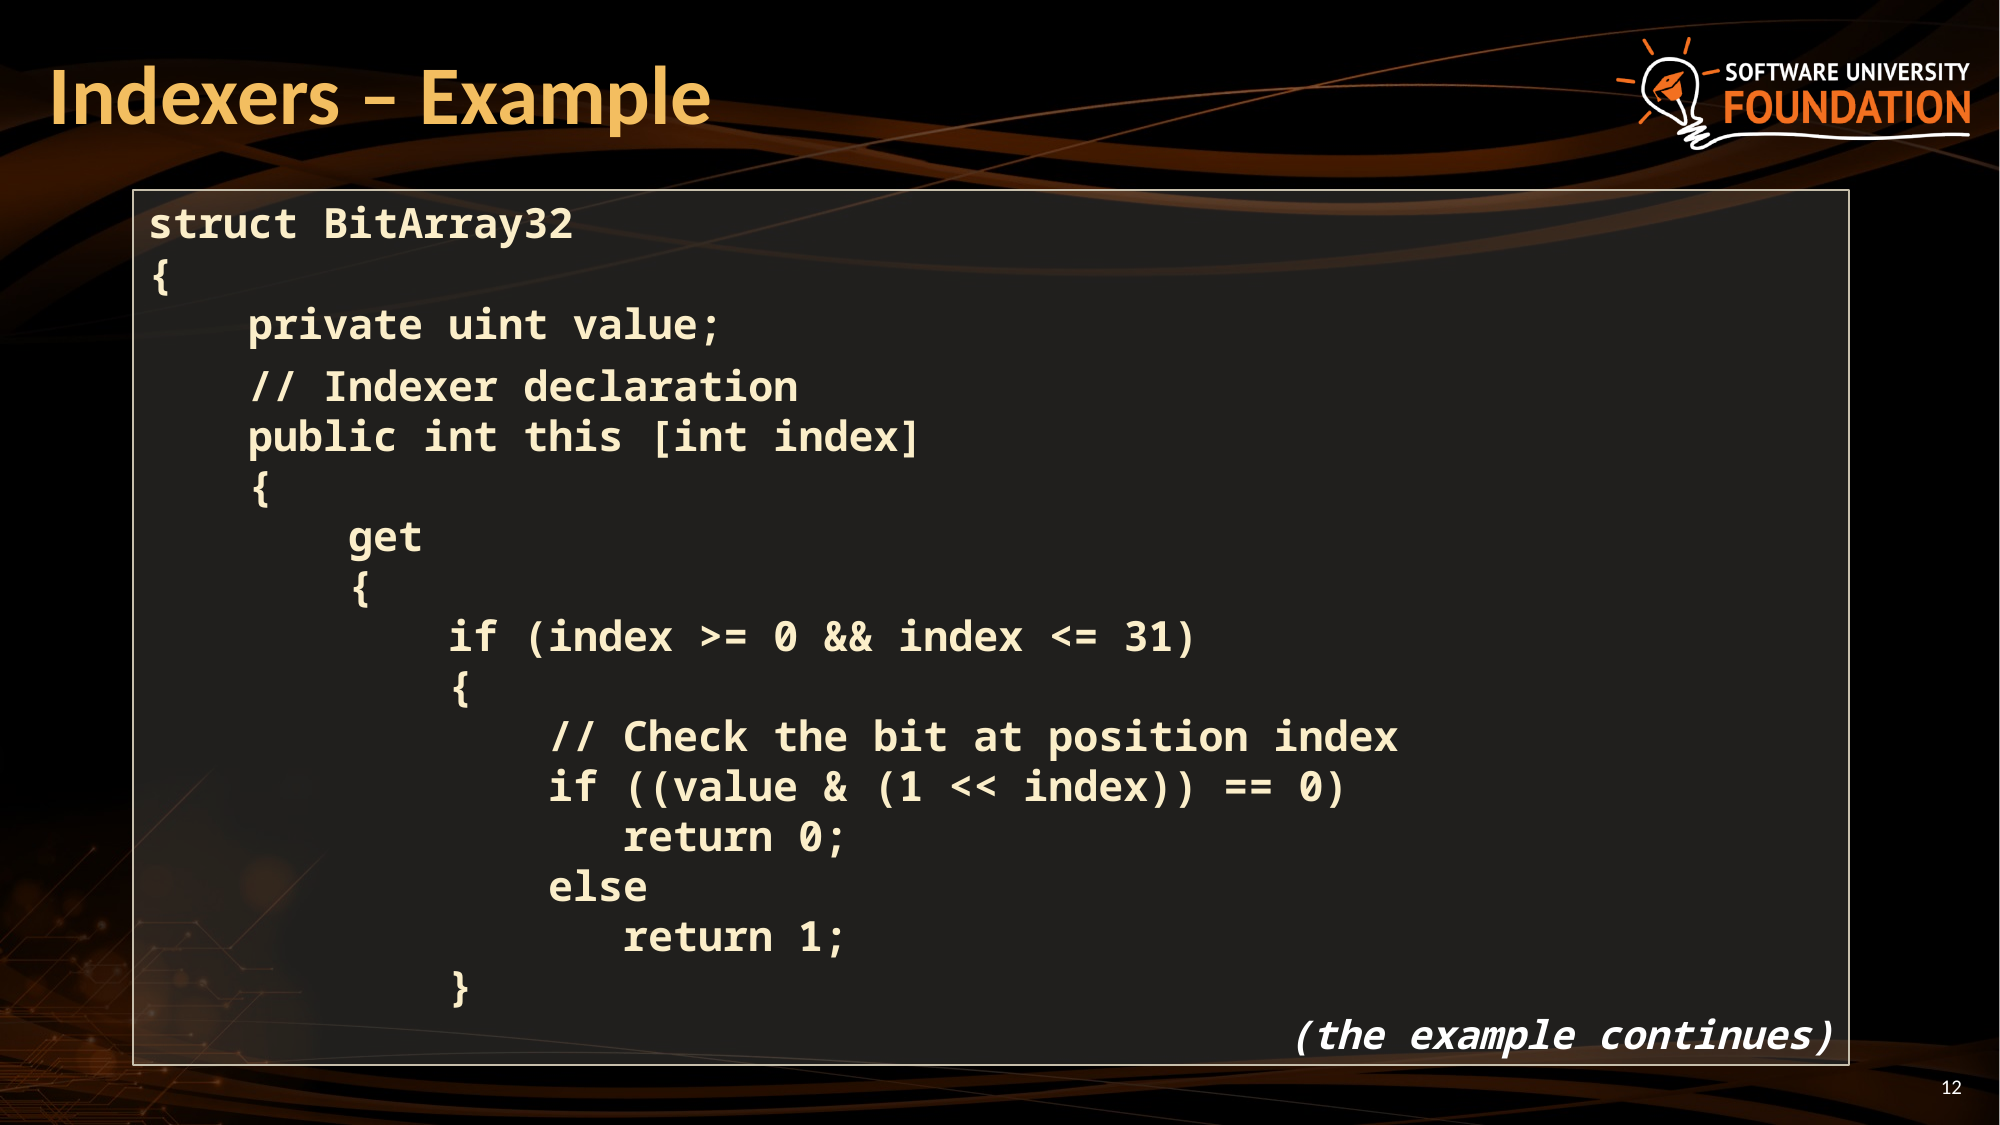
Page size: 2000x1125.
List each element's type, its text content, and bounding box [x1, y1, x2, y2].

text_box struct BitArray32 { private uint value; // Indexer declaration public int this [int index] { get { if (index >= 0 && index <= 31) { // Check the bit at position index if ((value & (1 << index)) == 0) return 0; else return 1; } (the example continues) [133, 189, 1850, 1066]
title Indexers – Example [30, 6, 1602, 189]
picture [0, 0, 2000, 1125]
slide_number 12 [1897, 1070, 1968, 1103]
